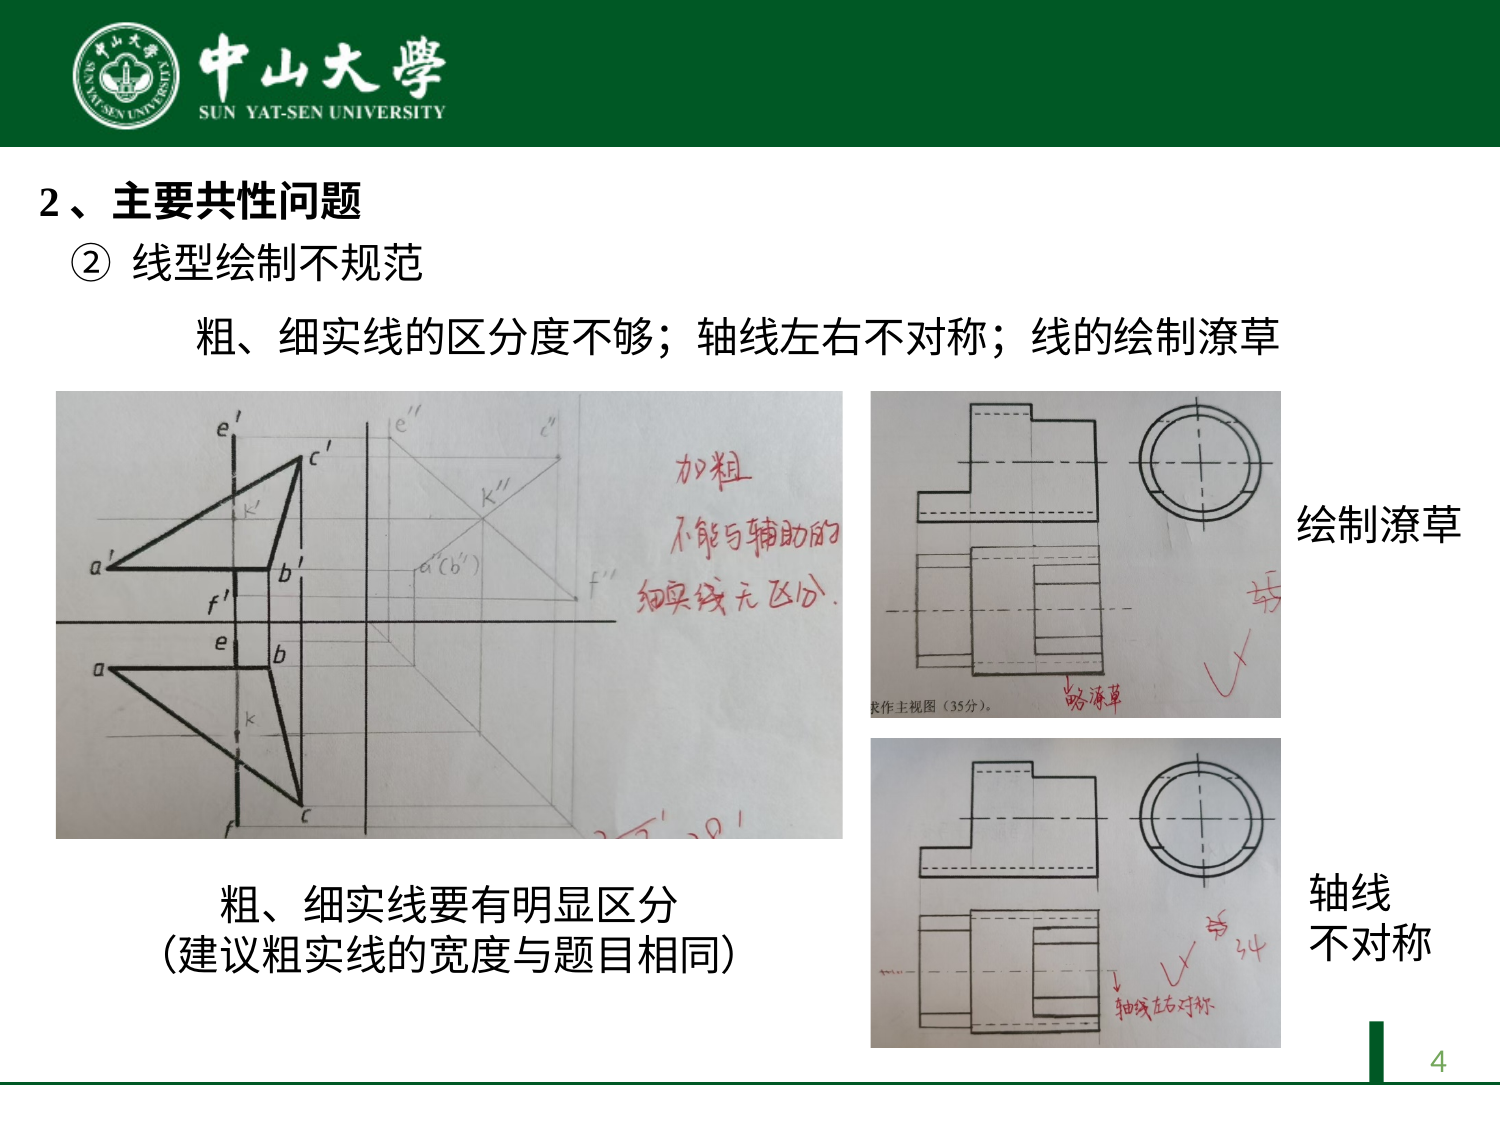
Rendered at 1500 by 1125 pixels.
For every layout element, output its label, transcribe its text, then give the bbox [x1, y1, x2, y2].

text_box 粗、细实线的区分度不够；轴线左右不对称；线的绘制潦草 [30, 302, 1477, 368]
slide_number 4 [1231, 1084, 1462, 1090]
text_box 轴线 不对称 [1293, 859, 1474, 974]
slide_number 4 [1231, 1029, 1462, 1083]
text_box 粗、细实线要有明显区分 （建议粗实线的宽度与题目相同） [116, 871, 783, 987]
picture [45, 0, 465, 147]
text_box 绘制潦草 [1281, 491, 1500, 556]
picture [870, 391, 1281, 1098]
text_box 2、主要共性问题 [24, 167, 377, 233]
text_box [1368, 1020, 1385, 1029]
text_box [0, 0, 1500, 148]
text_box ② 线型绘制不规范 [55, 229, 685, 294]
picture [55, 391, 843, 839]
